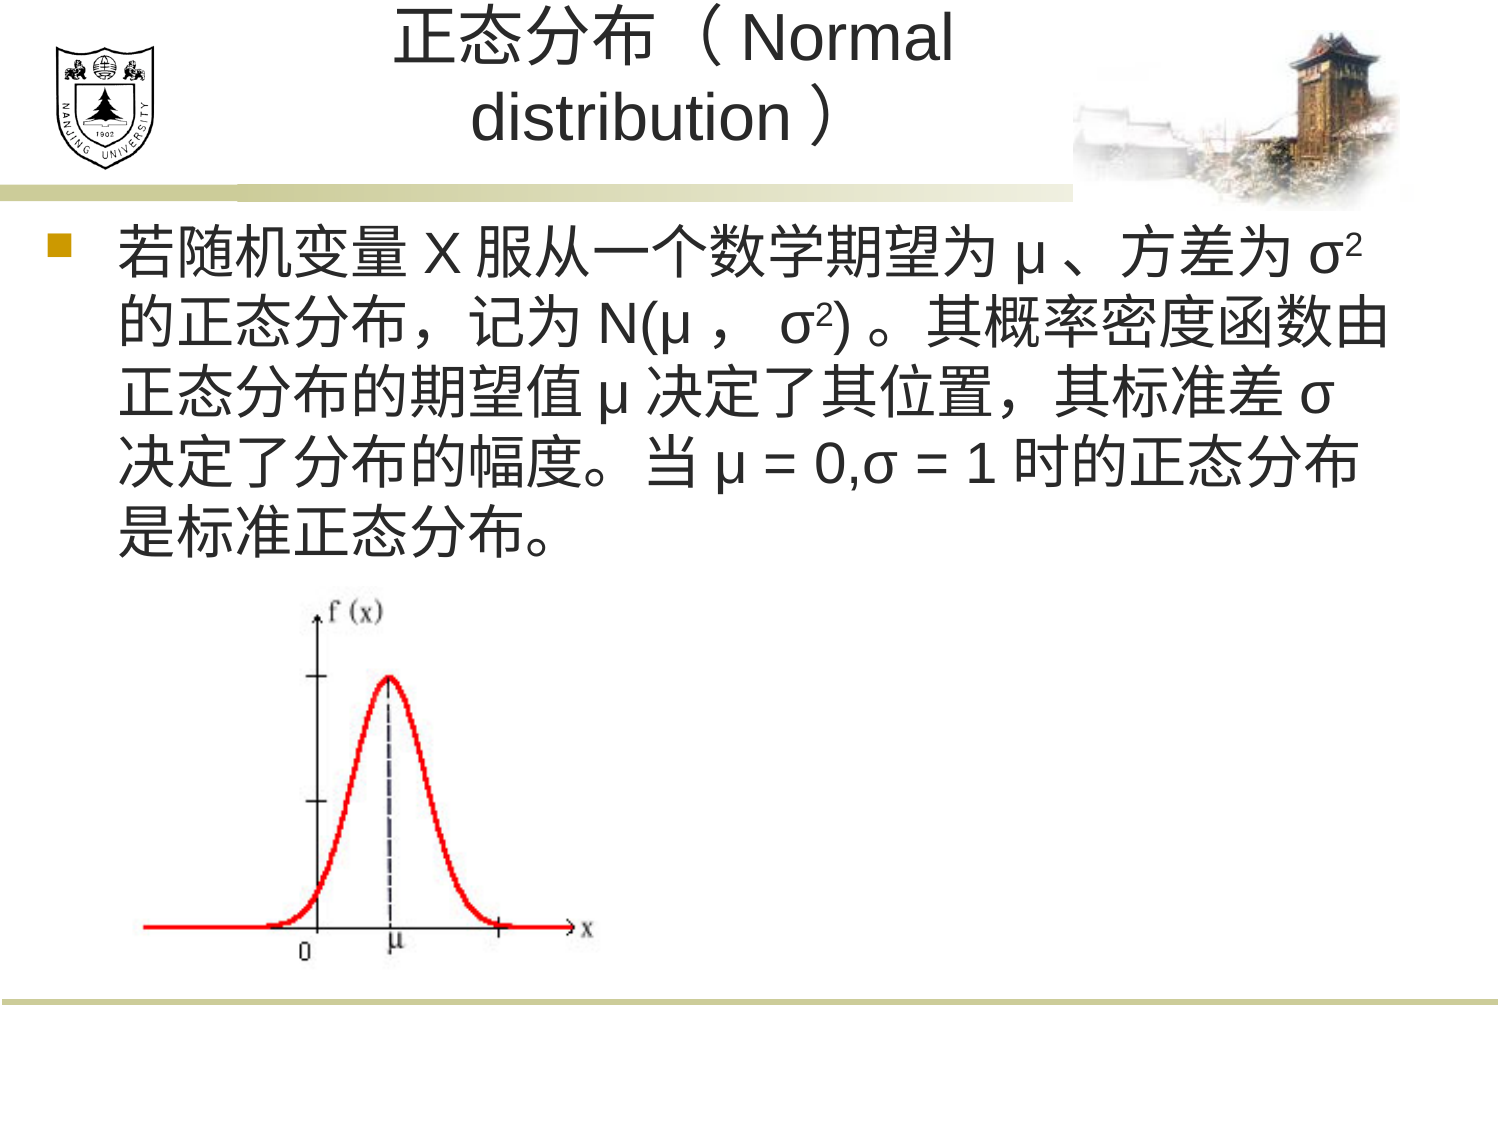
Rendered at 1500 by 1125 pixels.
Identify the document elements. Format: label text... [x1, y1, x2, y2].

title 正态分布（Normal distribution） [171, 66, 1176, 161]
picture [2, 999, 1498, 1005]
picture [100, 585, 618, 983]
list 若随机变量X服从一个数学期望为μ、方差为σ2的正态分布，记为N(μ，σ2)。其概率密度函数由正态分布的期望值μ决定了其位置，其标准差σ决定了分布的幅度。当μ = 0,σ = 1时的正态分布是标准正态分布。 [29, 208, 1413, 964]
picture [1073, 30, 1400, 208]
picture [50, 42, 160, 173]
